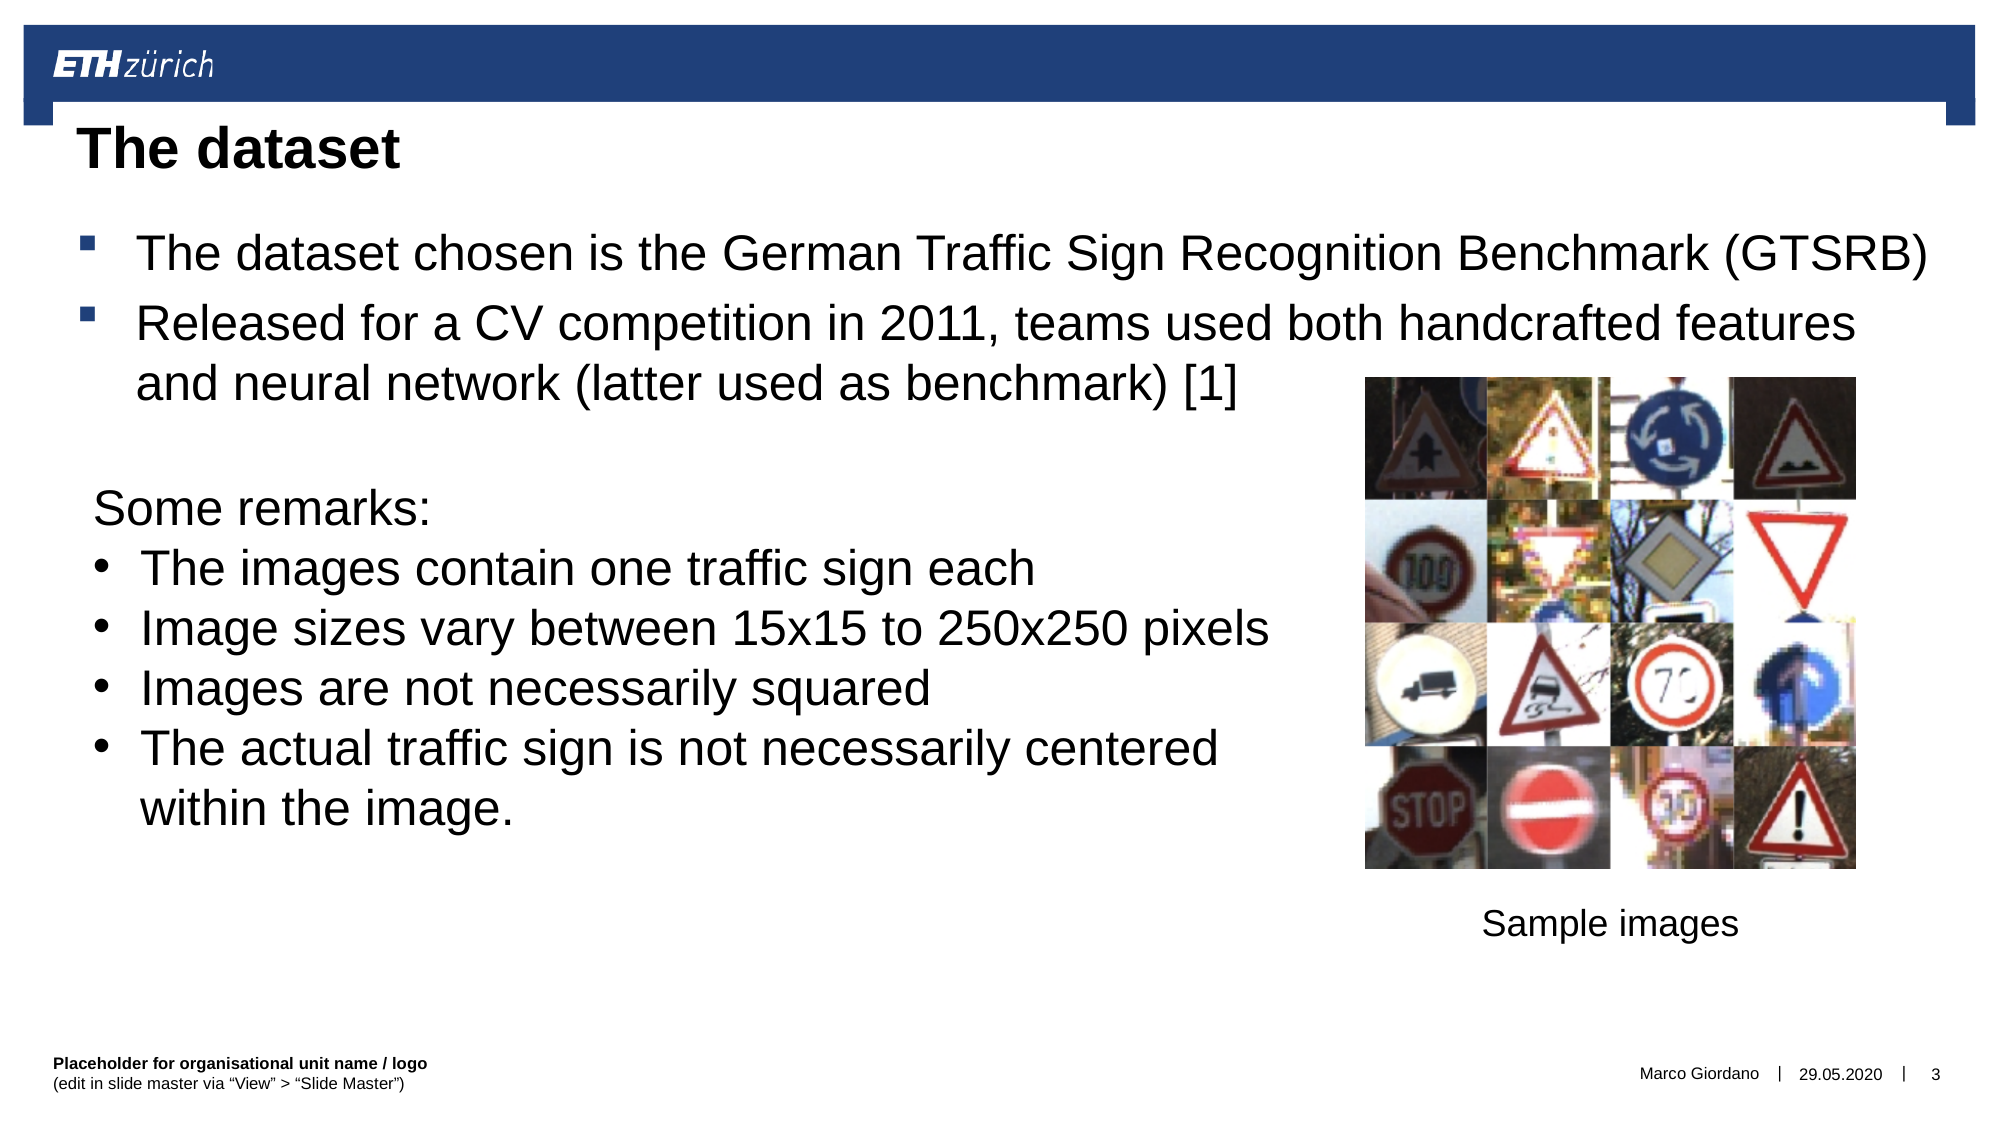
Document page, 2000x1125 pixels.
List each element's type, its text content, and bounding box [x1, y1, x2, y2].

list The dataset chosen is the German Traffic Sign Recognition Benchmark (GTSRB) Released for a CV competition in 2011, teams used both handcrafted features and neural network (latter used as benchmark) [1] [53, 219, 1957, 433]
footer Marco Giordano [999, 1034, 1760, 1111]
text_box Sample images [1466, 891, 1755, 951]
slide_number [1790, 1034, 1892, 1112]
slide_number 3 [1906, 1034, 1966, 1112]
text_box Some remarks: The images contain one traffic sign each Image sizes vary between 15x15 to 250x250 pixels Images are not necessarily squared The actual traffic sign is not necessarily centered within the image. [78, 467, 1319, 903]
title The dataset [53, 101, 1946, 208]
picture [1365, 377, 1856, 870]
